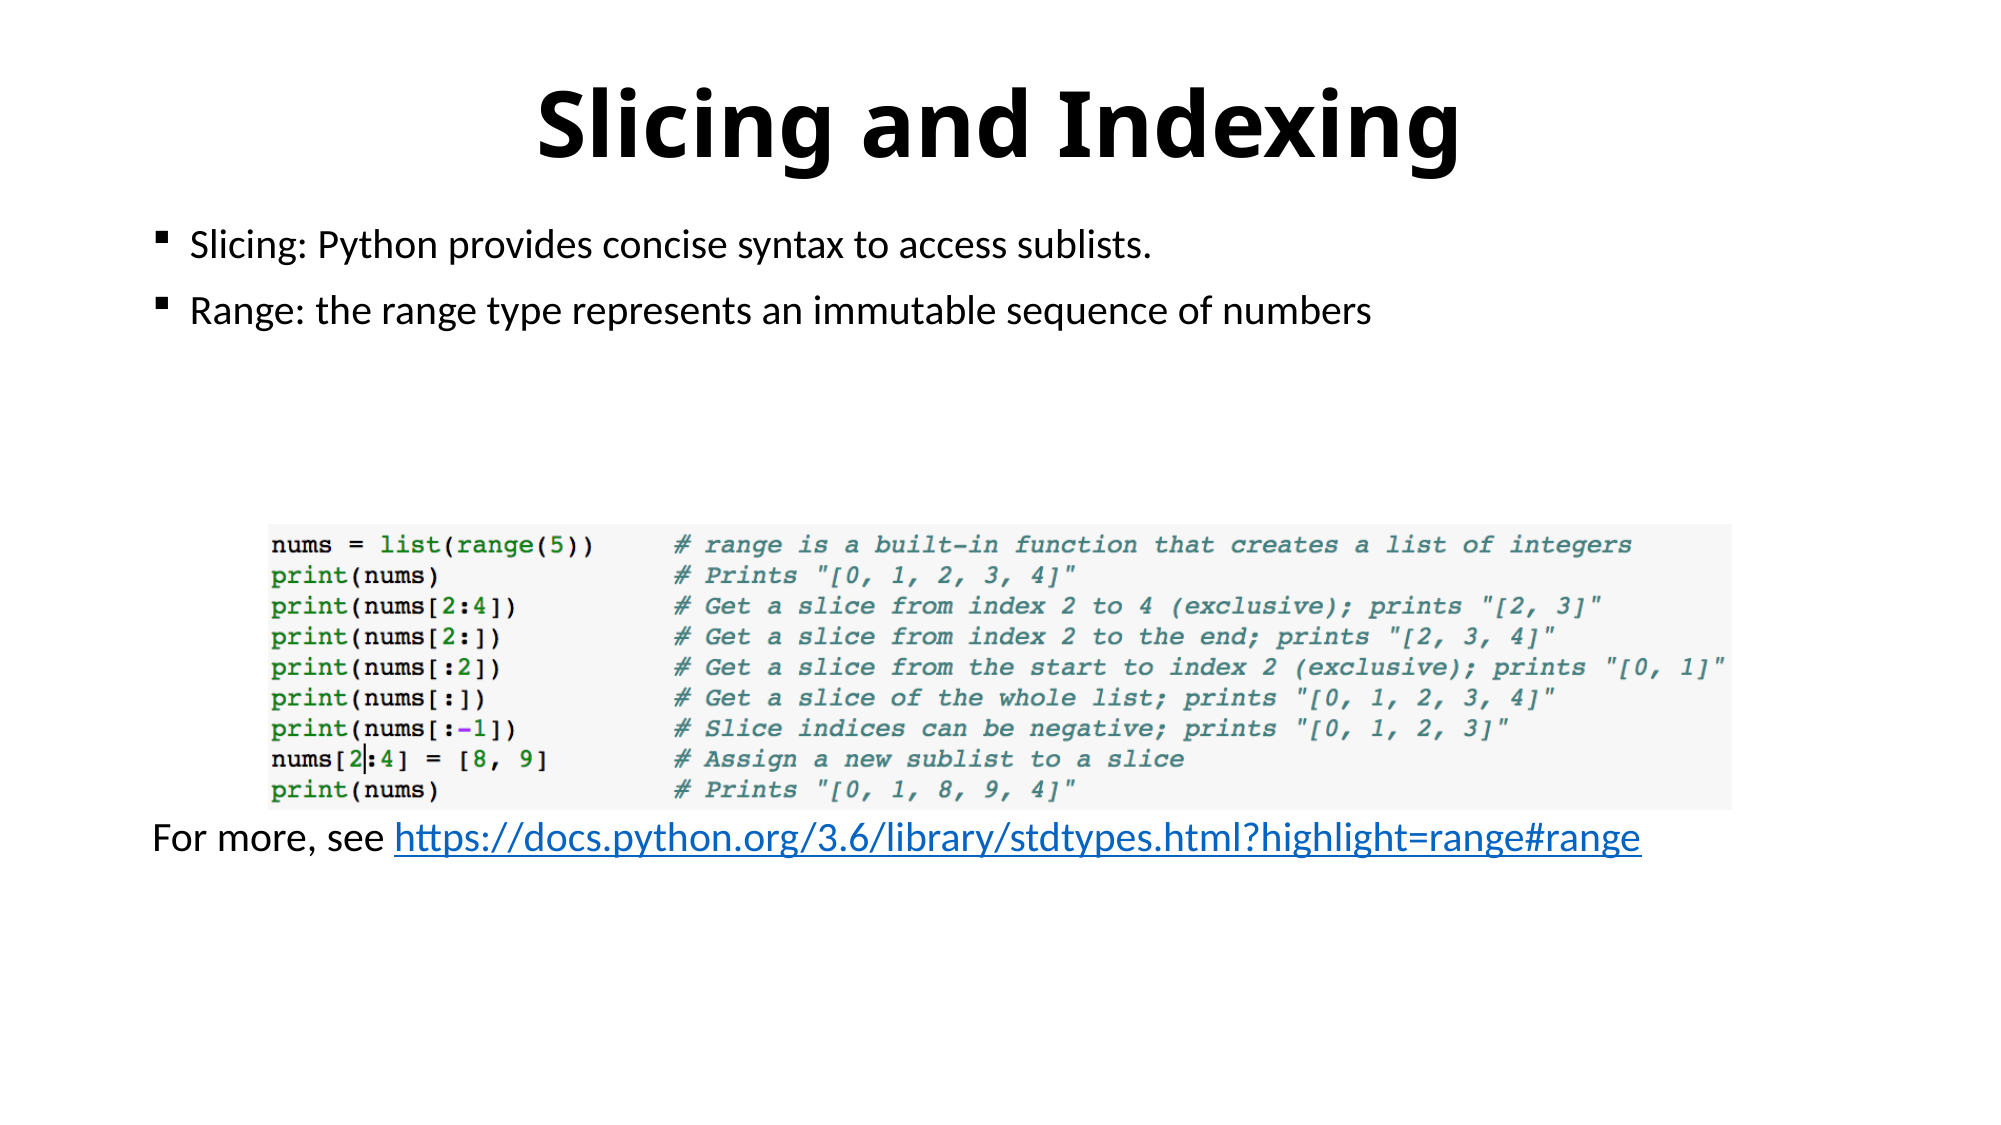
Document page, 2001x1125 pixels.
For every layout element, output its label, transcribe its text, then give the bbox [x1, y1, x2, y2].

list Slicing: Python provides concise syntax to access sublists. Range: the range type represents an immutable sequence of numbers For more, see https://docs.python.org/3.6/library/stdtypes.html?highlight=range#range [137, 215, 1863, 1050]
title Slicing and Indexing [137, 59, 1863, 196]
picture [268, 524, 1732, 810]
